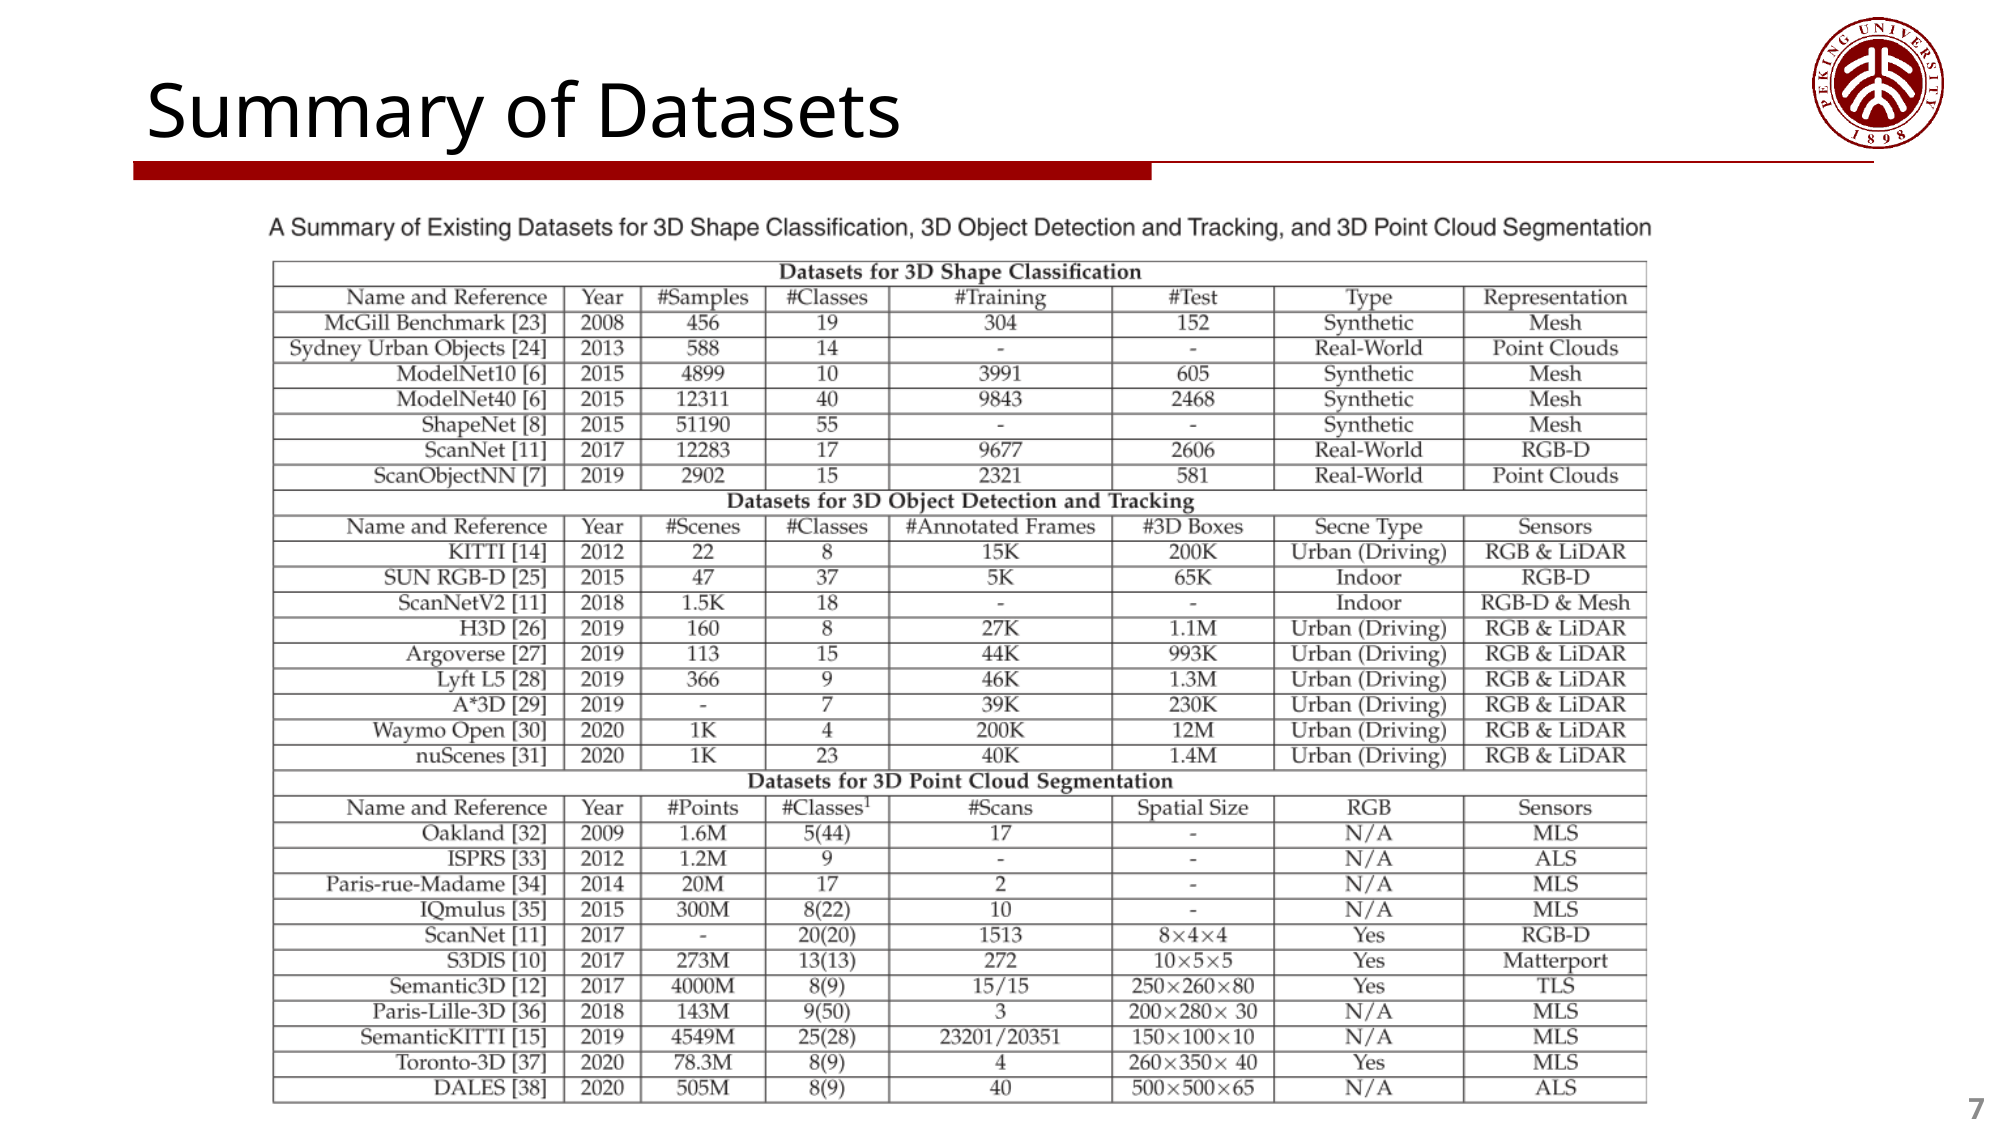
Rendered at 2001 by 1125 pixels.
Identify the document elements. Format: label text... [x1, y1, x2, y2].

slide_number 7 [1912, 1074, 2000, 1125]
picture [1812, 17, 1944, 149]
title Summary of Datasets [146, 62, 1771, 154]
picture [257, 210, 1659, 1113]
